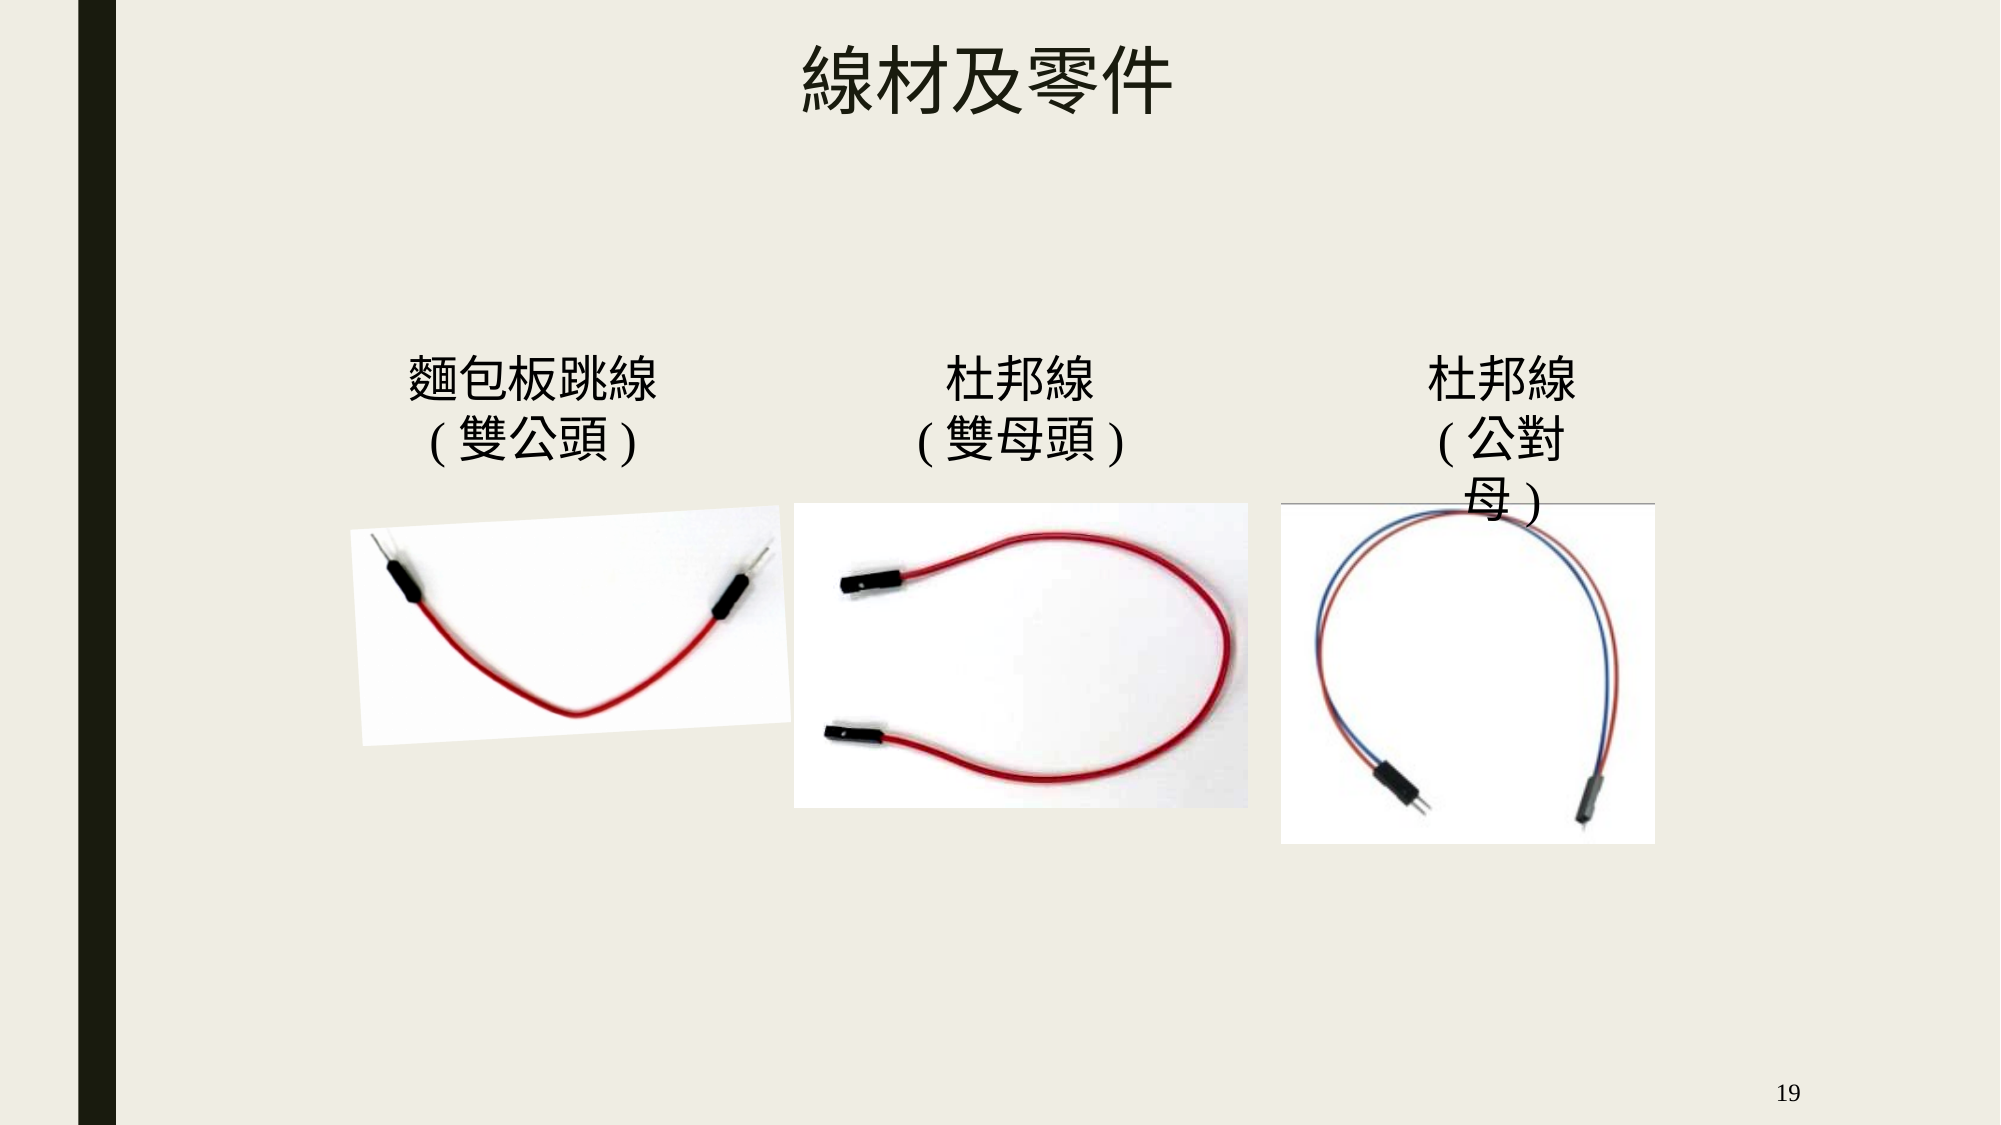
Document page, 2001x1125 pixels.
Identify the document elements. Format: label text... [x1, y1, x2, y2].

picture [1280, 503, 1655, 844]
text_box 杜邦線 (雙母頭) [875, 339, 1167, 475]
text_box 麵包板跳線 (雙公頭) [361, 339, 705, 475]
text_box 杜邦線 (公對母) [1389, 339, 1616, 502]
text_box 線材及零件 [350, 42, 1626, 114]
picture [351, 410, 790, 840]
picture [794, 503, 1248, 809]
slide_number 19 [1553, 1058, 1816, 1125]
